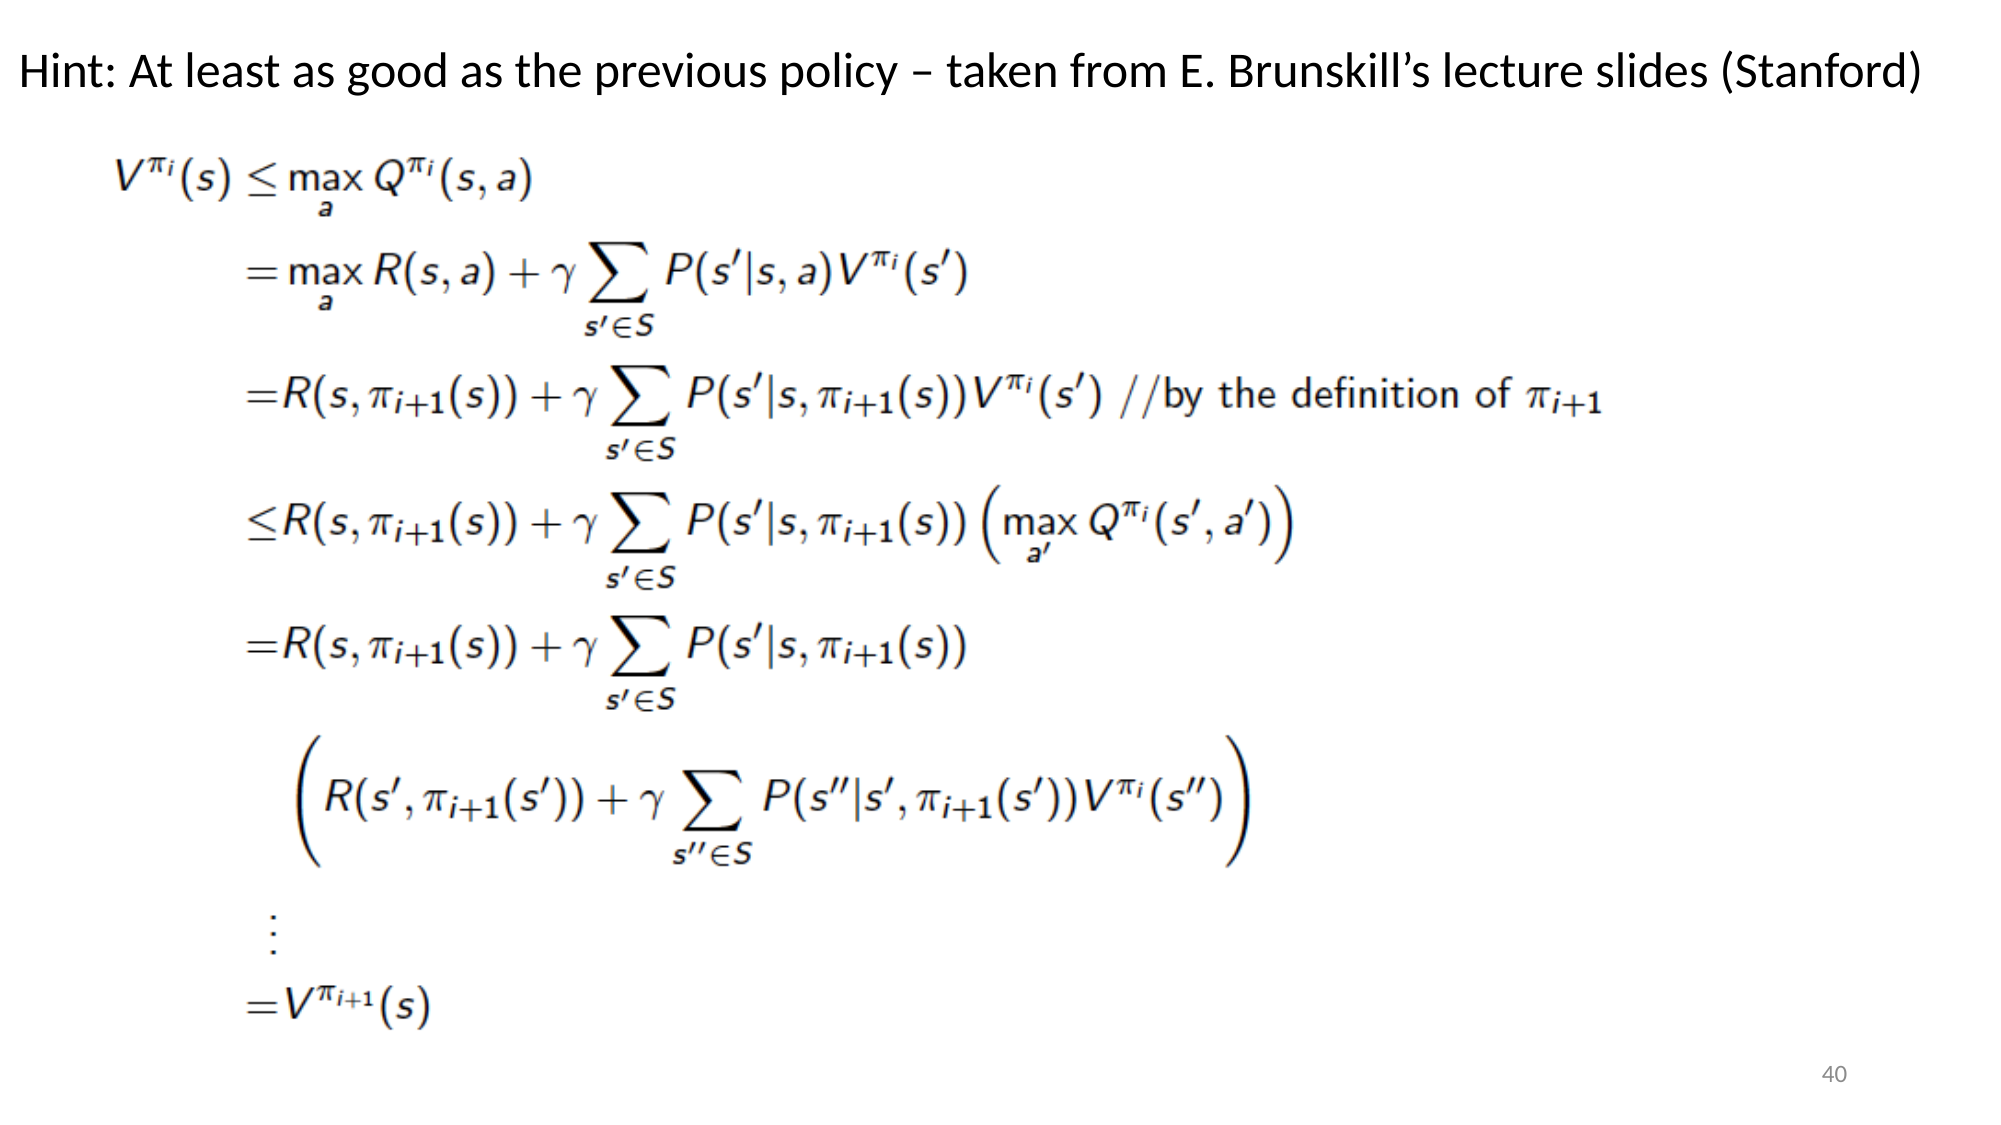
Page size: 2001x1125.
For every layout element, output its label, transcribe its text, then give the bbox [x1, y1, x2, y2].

text_box Hint: At least as good as the previous policy – taken from E. Brunskill’s lecture slides (Stanford) [0, 30, 2000, 106]
picture [94, 121, 1638, 1043]
slide_number 40 [1412, 1042, 1863, 1103]
